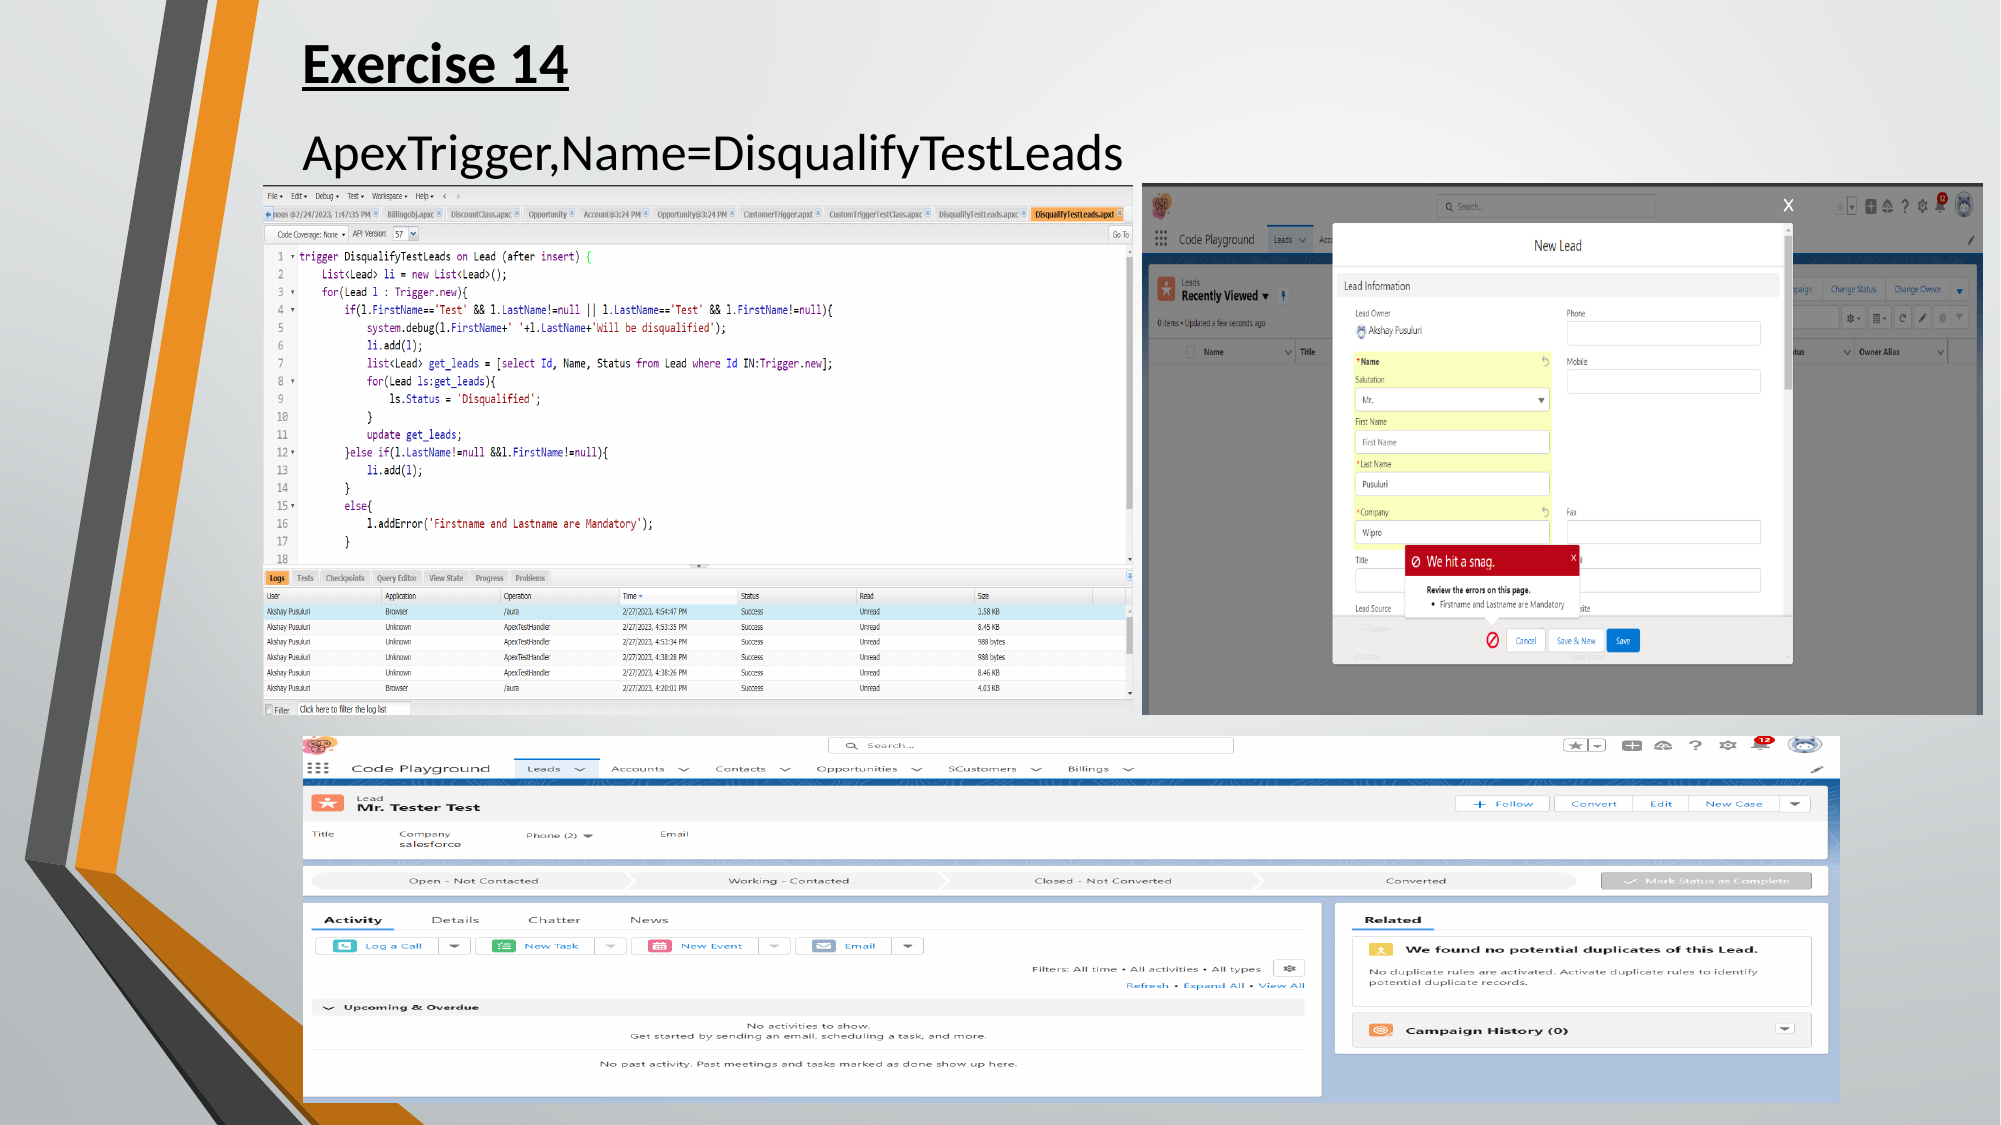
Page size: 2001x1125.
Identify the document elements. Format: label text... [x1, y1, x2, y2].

list Exercise 14 ApexTrigger,Name=DisqualifyTestLeads [287, 52, 1157, 188]
picture [1142, 183, 1983, 715]
picture [303, 736, 1840, 1103]
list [263, 185, 1133, 715]
